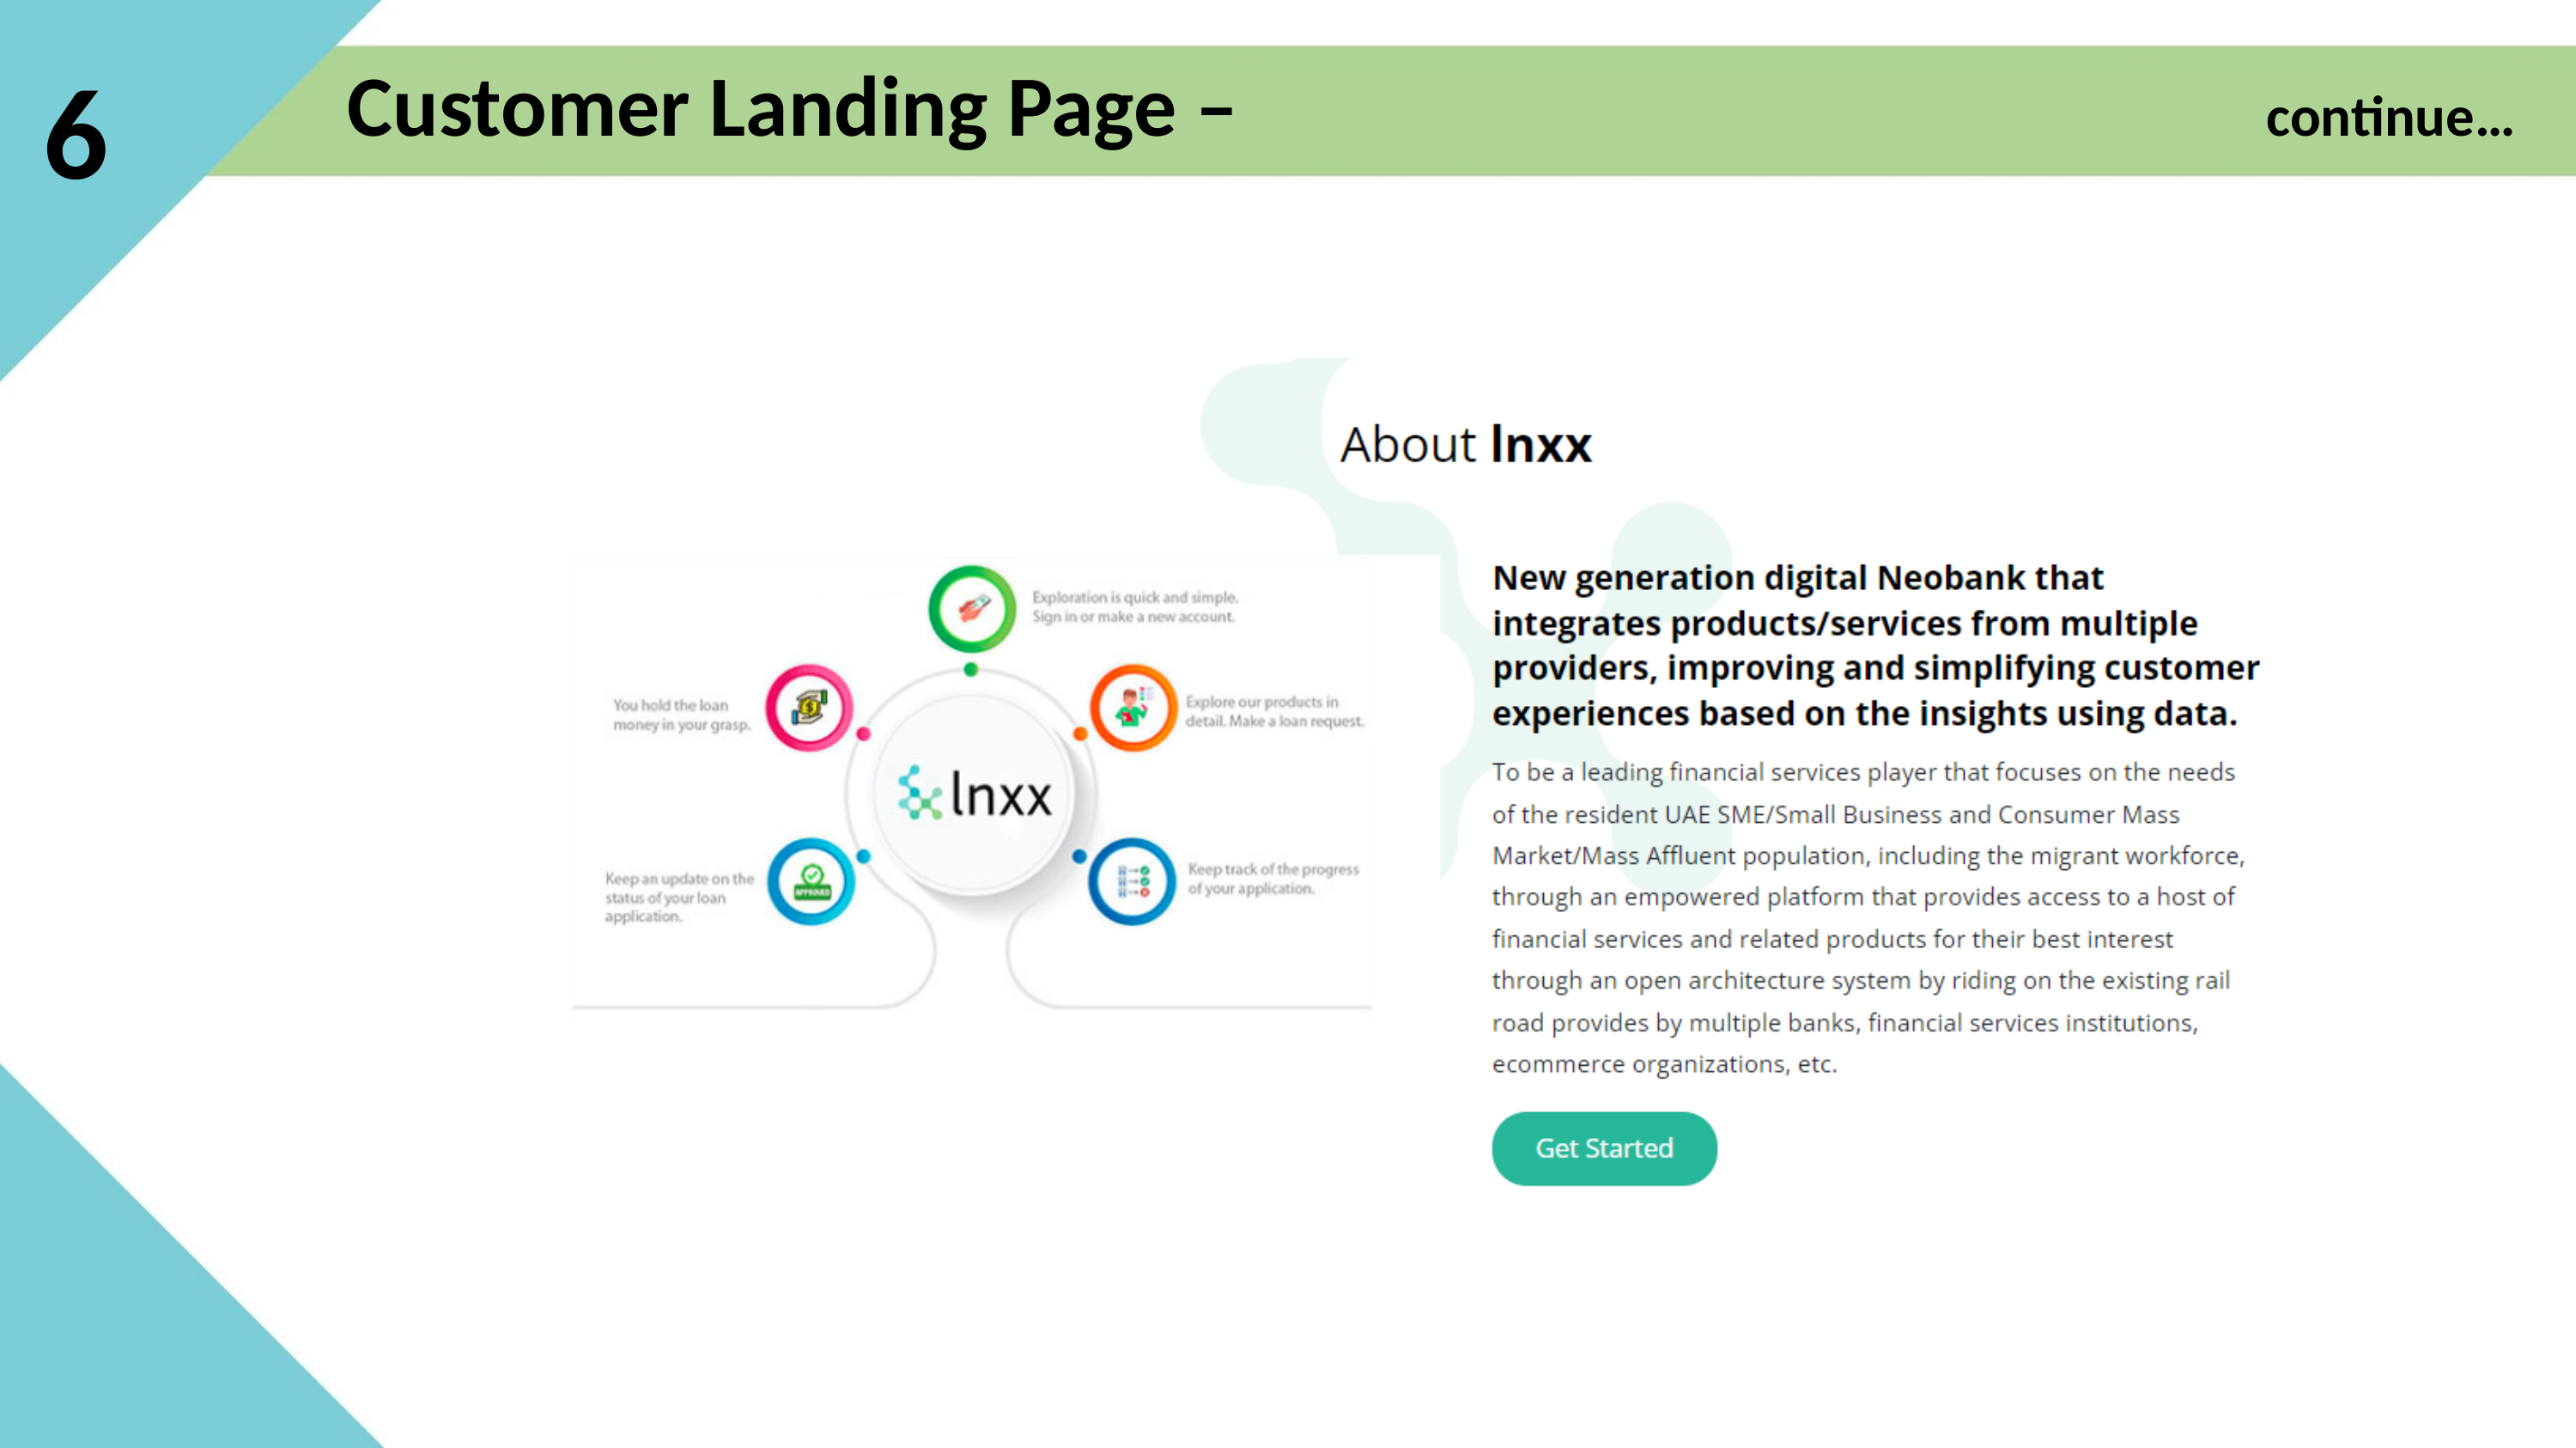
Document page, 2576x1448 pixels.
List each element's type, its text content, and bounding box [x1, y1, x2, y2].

text_box [0, 0, 2576, 1448]
text_box 6 [30, 44, 284, 212]
picture [405, 358, 2528, 1267]
text_box Customer Landing Page – continue… [334, 44, 2576, 161]
